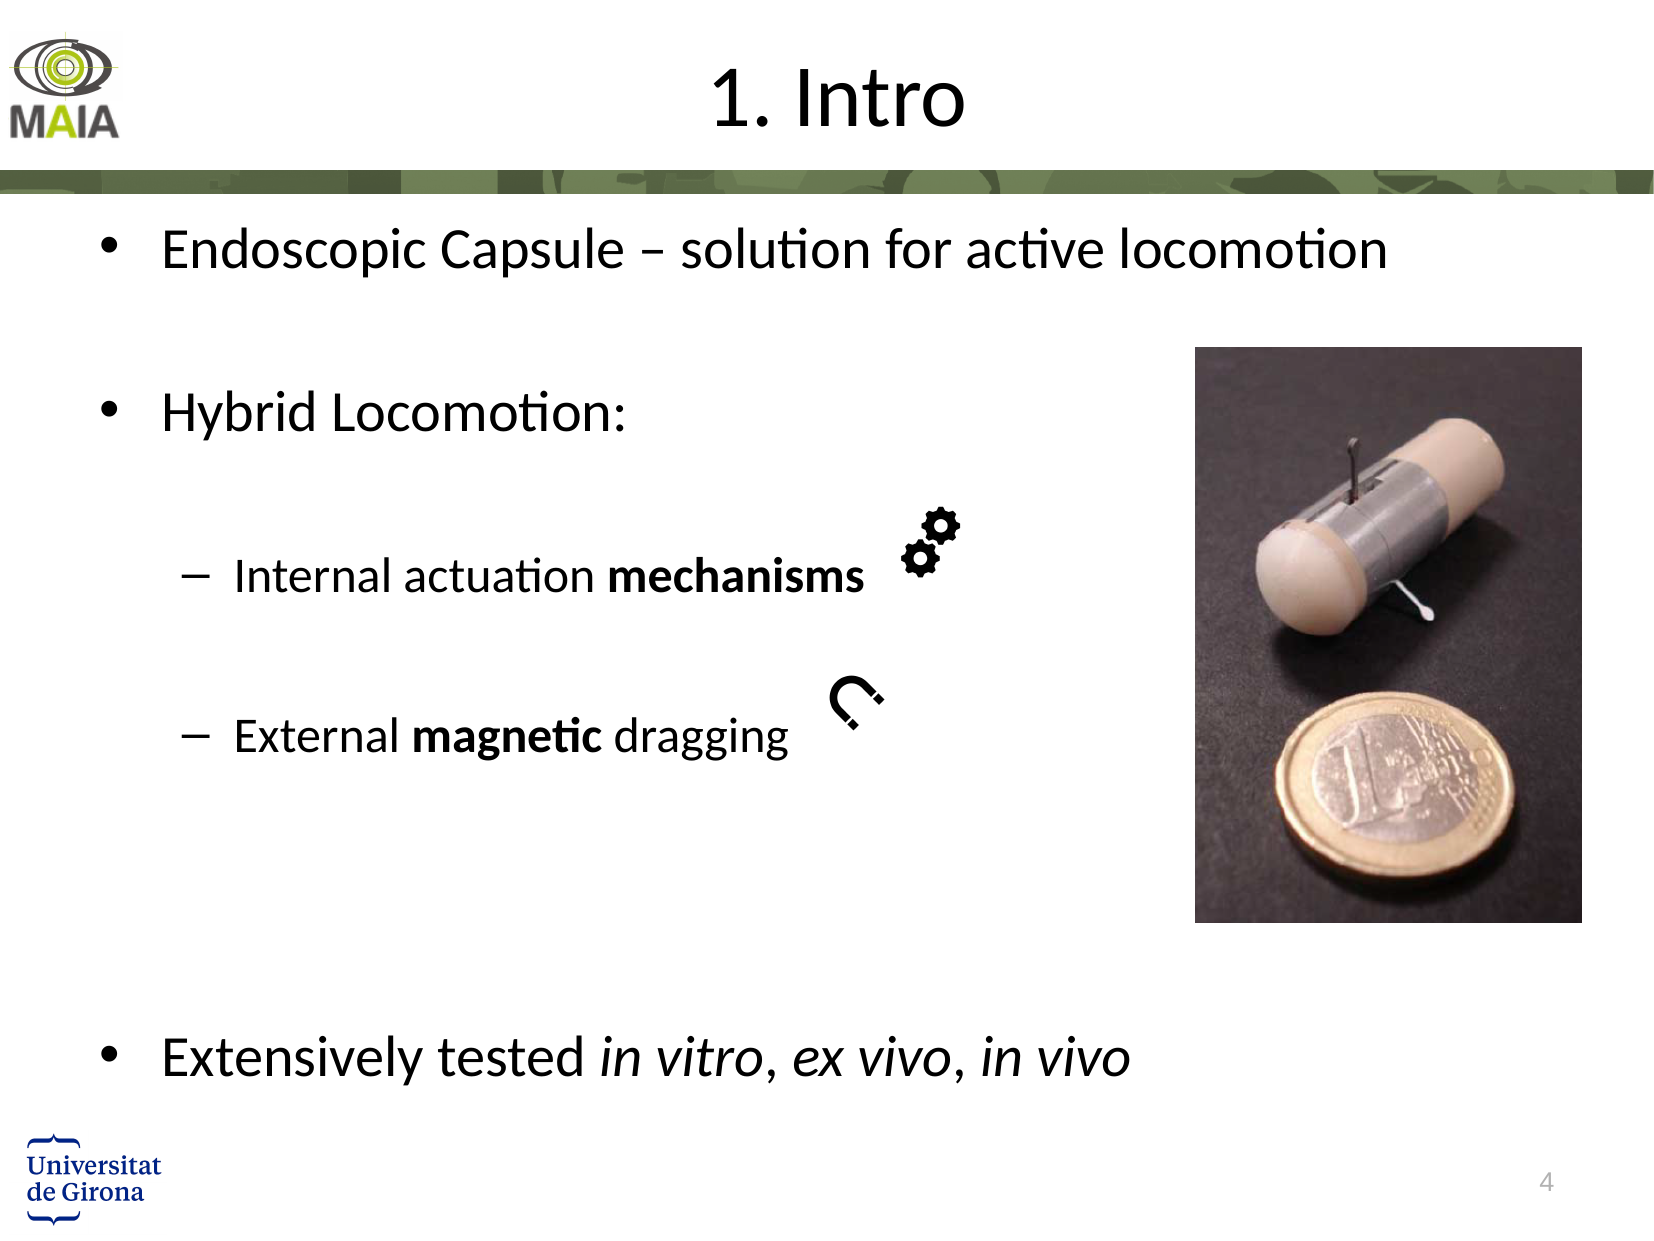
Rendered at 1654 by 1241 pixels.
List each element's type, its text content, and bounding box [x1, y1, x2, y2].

picture [826, 672, 889, 734]
list Endoscopic Capsule – solution for active locomotion Hybrid Locomotion: Internal actuation mechanisms External magnetic dragging Extensively tested in vitro, ex vivo, in vivo [82, 201, 1446, 1144]
picture [887, 499, 974, 586]
picture [8, 31, 92, 144]
picture [1195, 346, 1582, 923]
title 1. Intro [92, 29, 1582, 153]
slide_number 4 [1185, 1149, 1571, 1216]
